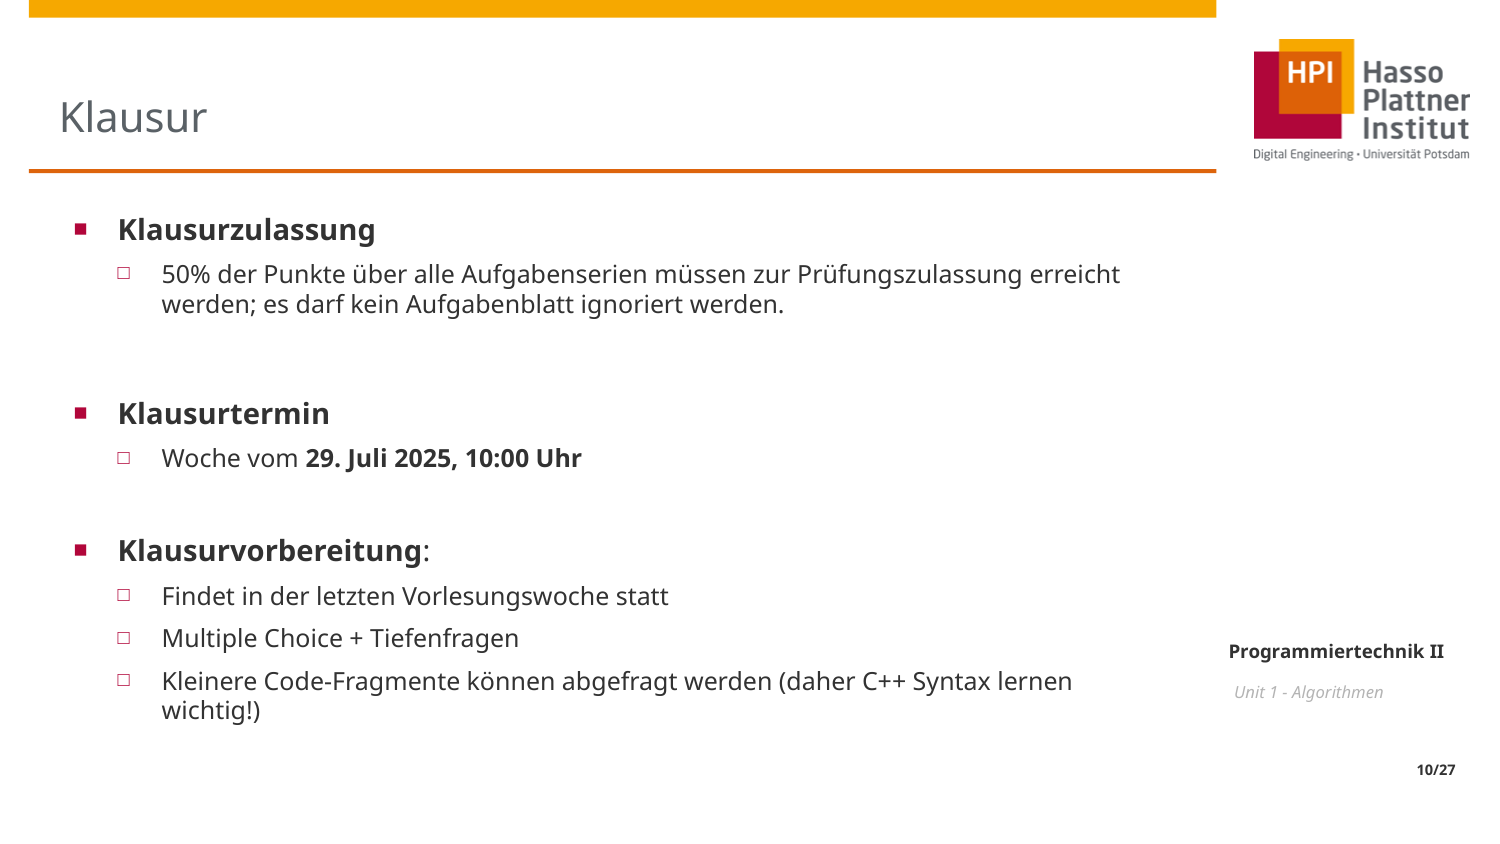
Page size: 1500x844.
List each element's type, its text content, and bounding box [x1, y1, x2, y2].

list Klausurzulassung 50% der Punkte über alle Aufgabenserien müssen zur Prüfungszulassung erreicht werden; es darf kein Aufgabenblatt ignoriert werden. Klausurtermin Woche vom 29. Juli 2025, 10:00 Uhr Klausurvorbereitung: Findet in der letzten Vorlesungswoche statt Multiple Choice + Tiefenfragen Kleinere Code-Fragmente können abgefragt werden (daher C++ Syntax lernen wichtig!) [58, 203, 1187, 788]
picture [1254, 39, 1470, 161]
title Klausur [58, 17, 1187, 170]
